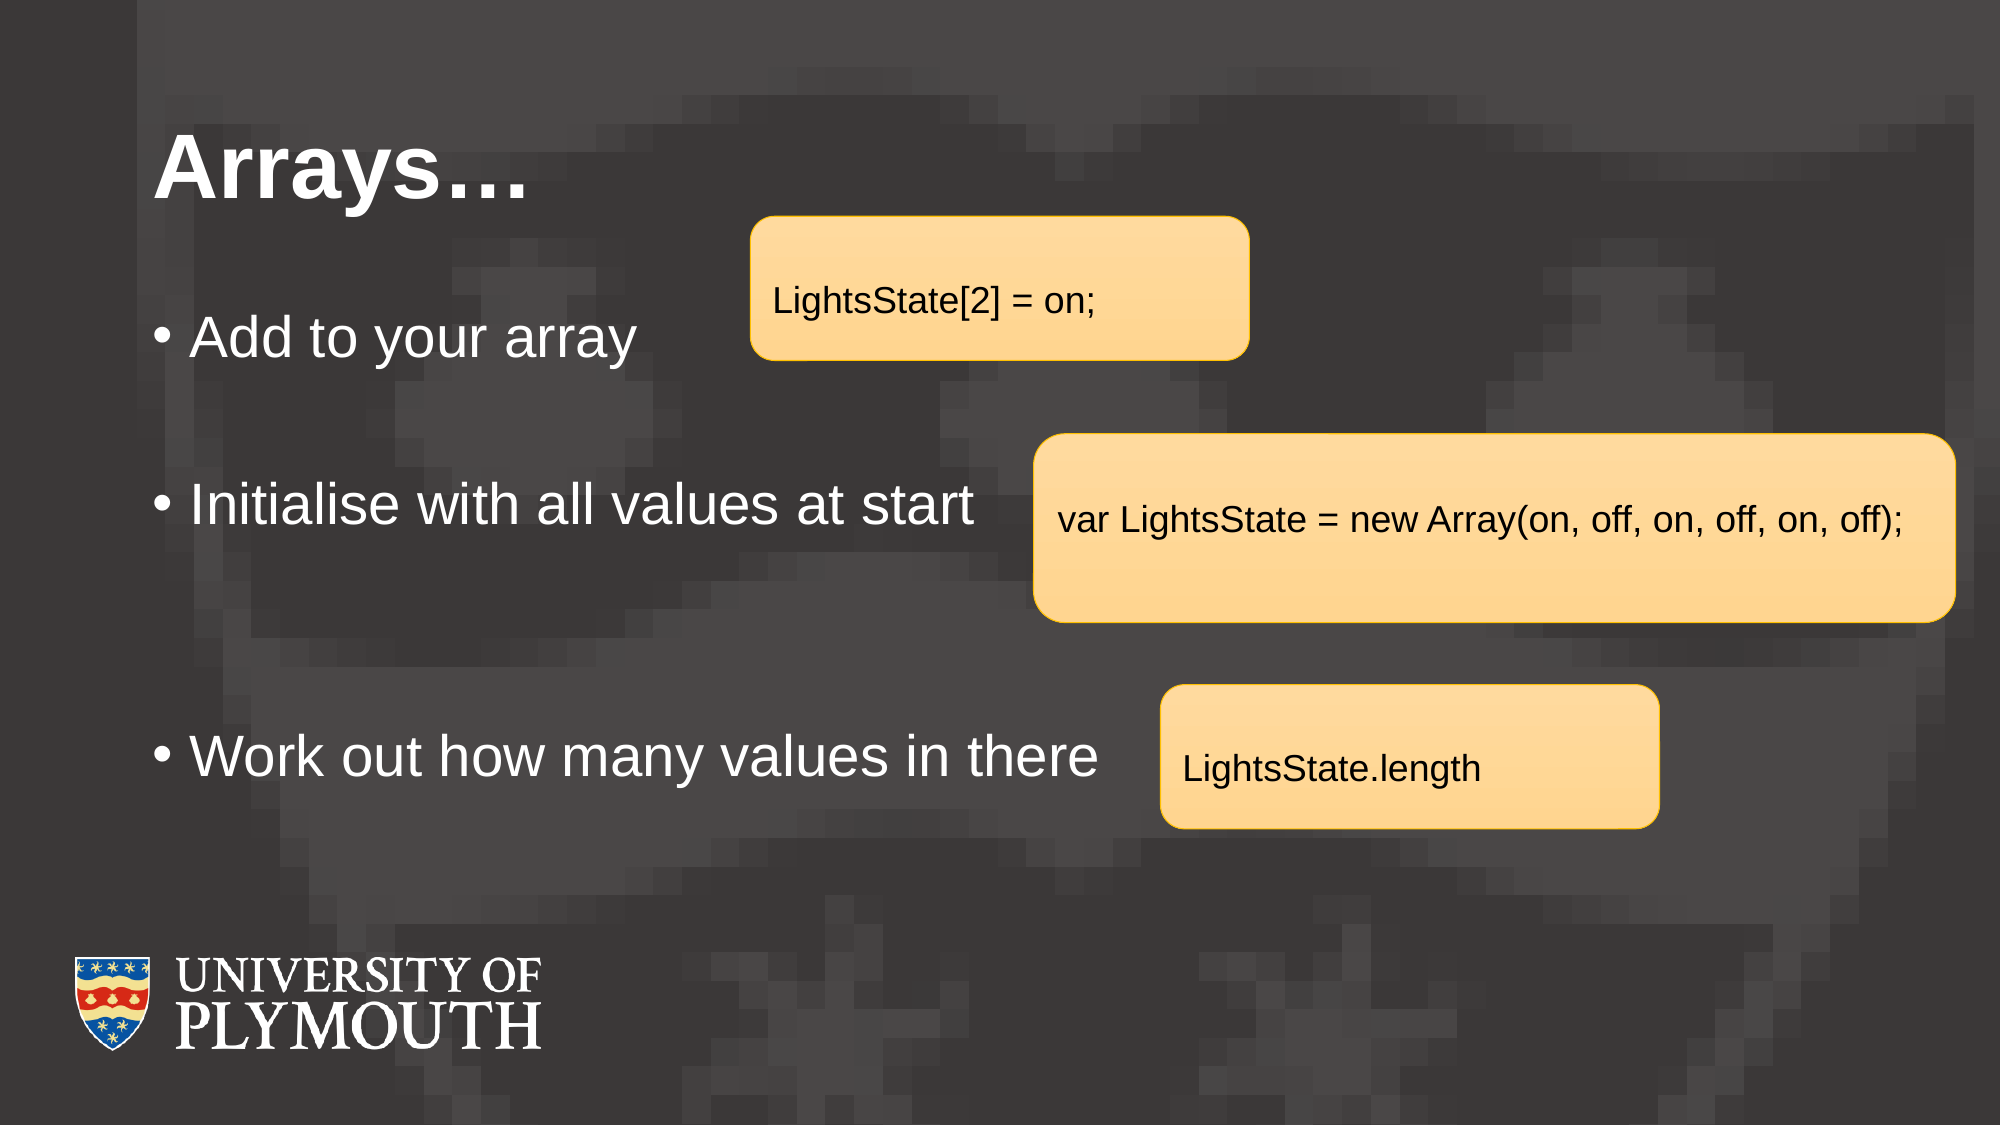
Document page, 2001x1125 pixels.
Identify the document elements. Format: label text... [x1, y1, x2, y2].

picture [75, 957, 541, 1053]
list Add to your array Initialise with all values at start Work out how many values in there [137, 299, 1863, 1014]
text_box var LightsState = new Array(on, off, on, off, on, off); [1032, 433, 1957, 624]
text_box LightsState[2] = on; [749, 215, 1250, 362]
title Arrays… [137, 59, 1863, 278]
text_box LightsState.length [1159, 684, 1661, 830]
